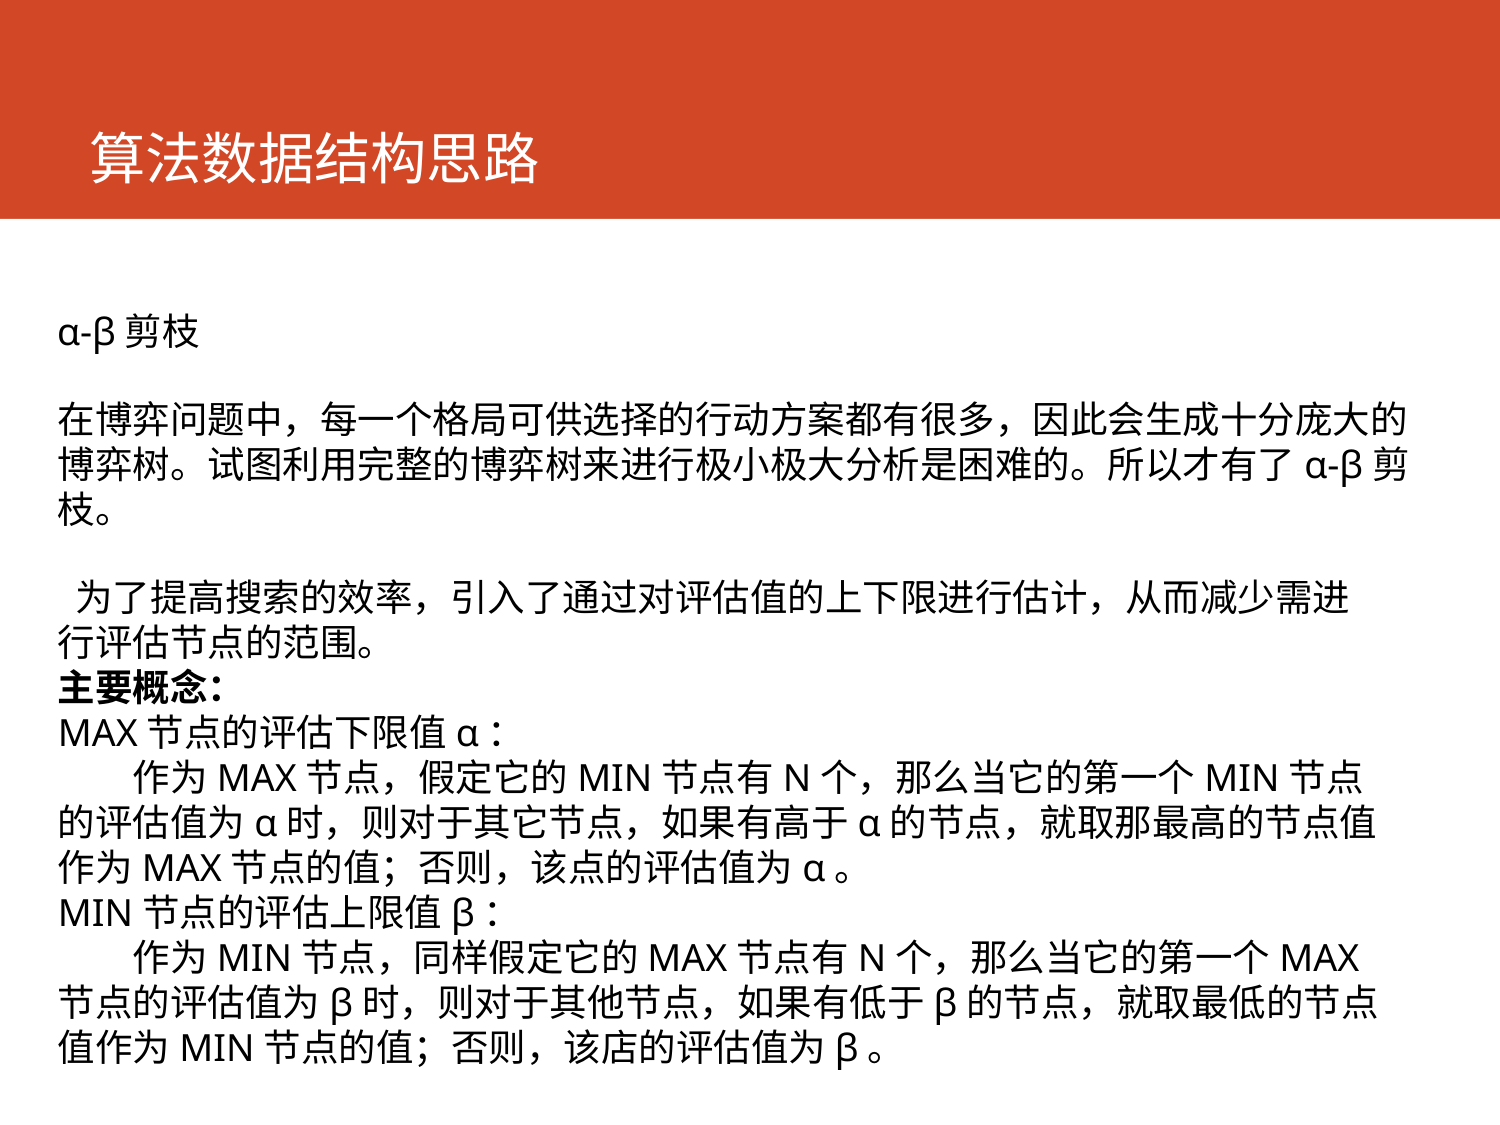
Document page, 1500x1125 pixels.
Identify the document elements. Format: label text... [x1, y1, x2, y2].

text_box 为了提高搜索的效率，引入了通过对评估值的上下限进行估计，从而减少需进行评估节点的范围。 主要概念： MAX节点的评估下限值α： 作为MAX节点，假定它的MIN节点有N个，那么当它的第一个MIN节点的评估值为α时，则对于其它节点，如果有高于α的节点，就取那最高的节点值作为MAX节点的值；否则，该点的评估值为α。 MIN节点的评估上限值β： 作为MIN节点，同样假定它的MAX节点有N个，那么当它的第一个MAX节点的评估值为β时，则对于其他节点，如果有低于β的节点，就取最低的节点值作为MIN节点的值；否则，该店的评估值为β。 [43, 566, 1397, 1077]
title 算法数据结构思路 [74, 0, 1397, 199]
text_box α-β剪枝 [42, 300, 215, 361]
text_box 在博弈问题中，每一个格局可供选择的行动方案都有很多，因此会生成十分庞大的博弈树。试图利用完整的博弈树来进行极小极大分析是困难的。所以才有了α-β剪枝。 [43, 388, 1425, 538]
